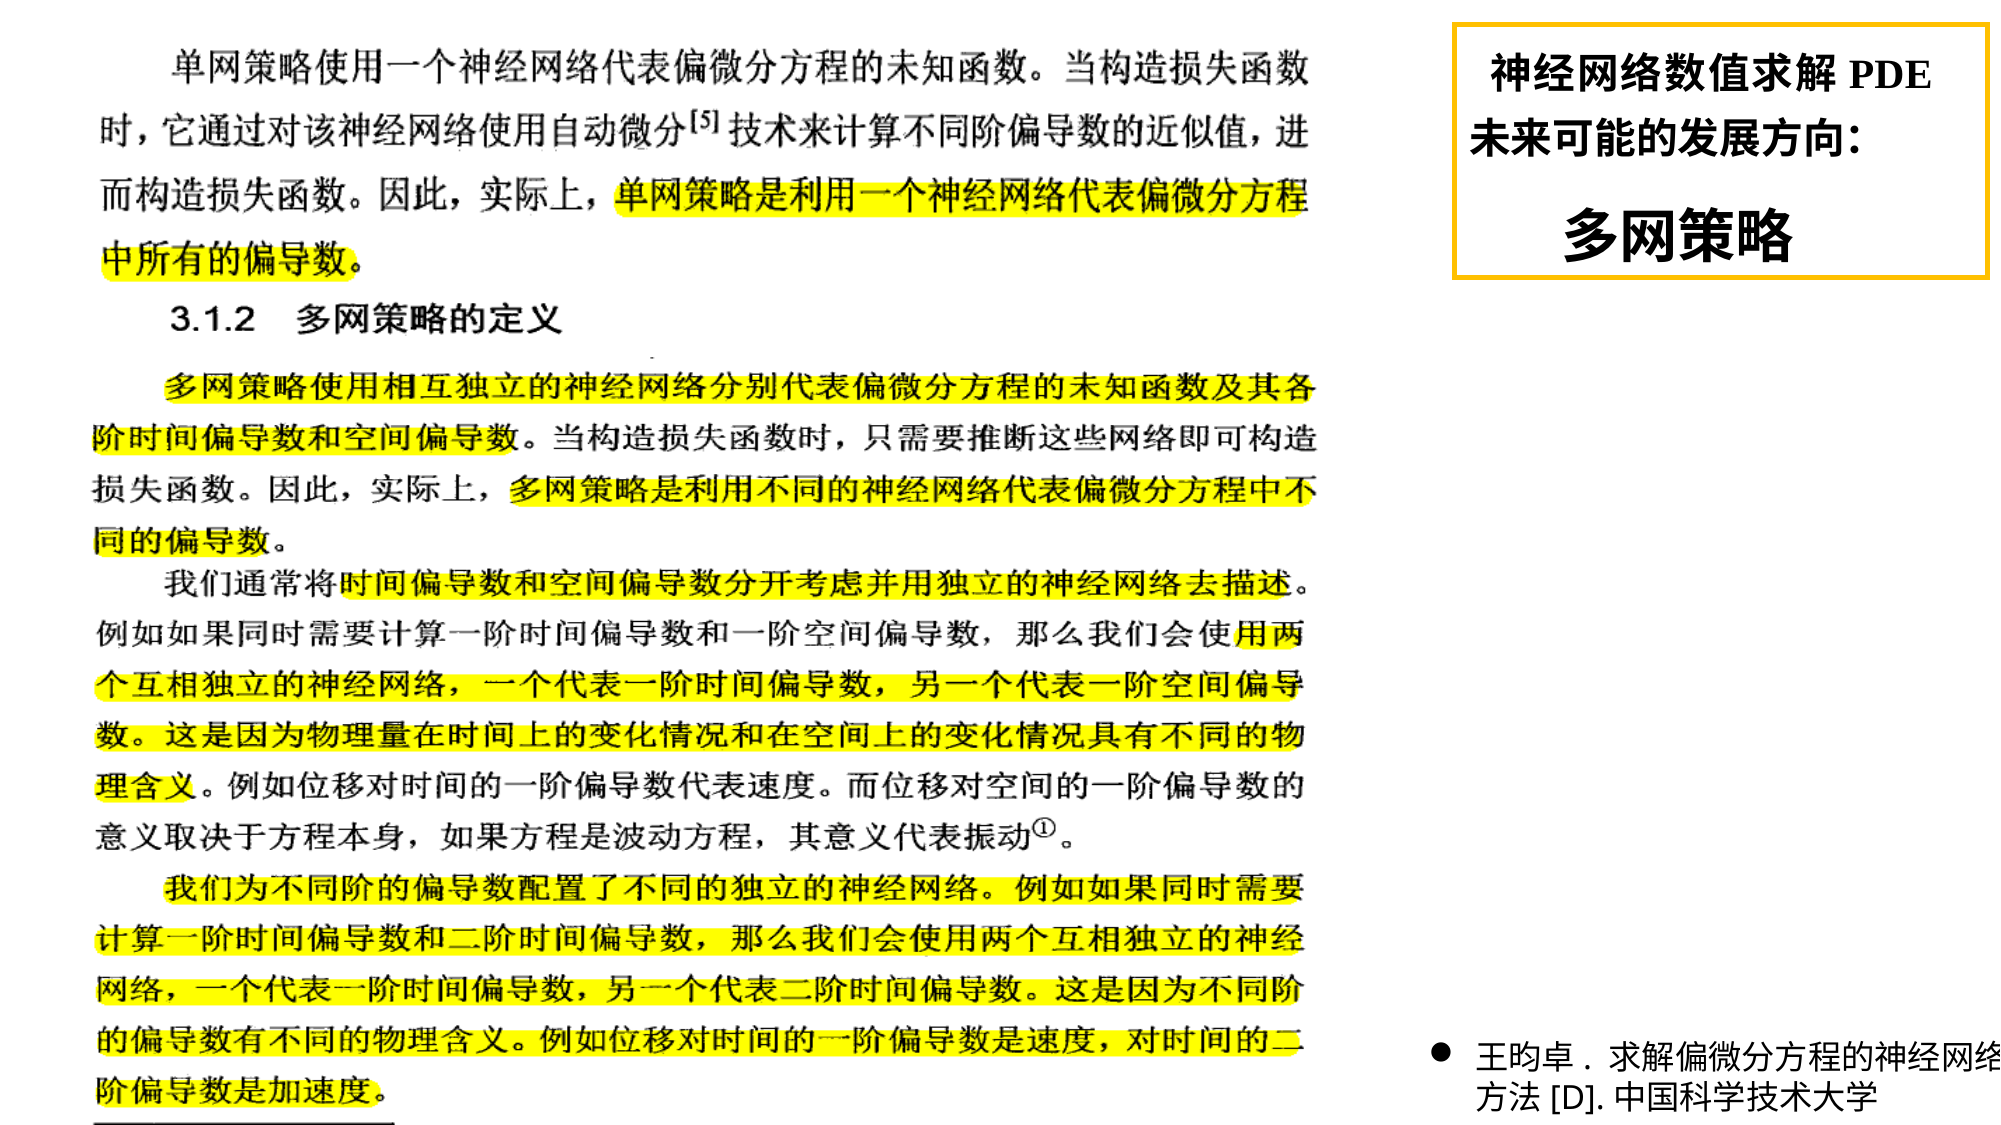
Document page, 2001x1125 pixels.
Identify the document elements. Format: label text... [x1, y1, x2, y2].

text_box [82, 293, 1325, 1125]
text_box [1453, 23, 1988, 278]
picture [82, 24, 1325, 293]
text_box 王昀卓. 求解偏微分方程的神经网络方法[D].中国科学技术大学 [1413, 1029, 2000, 1124]
